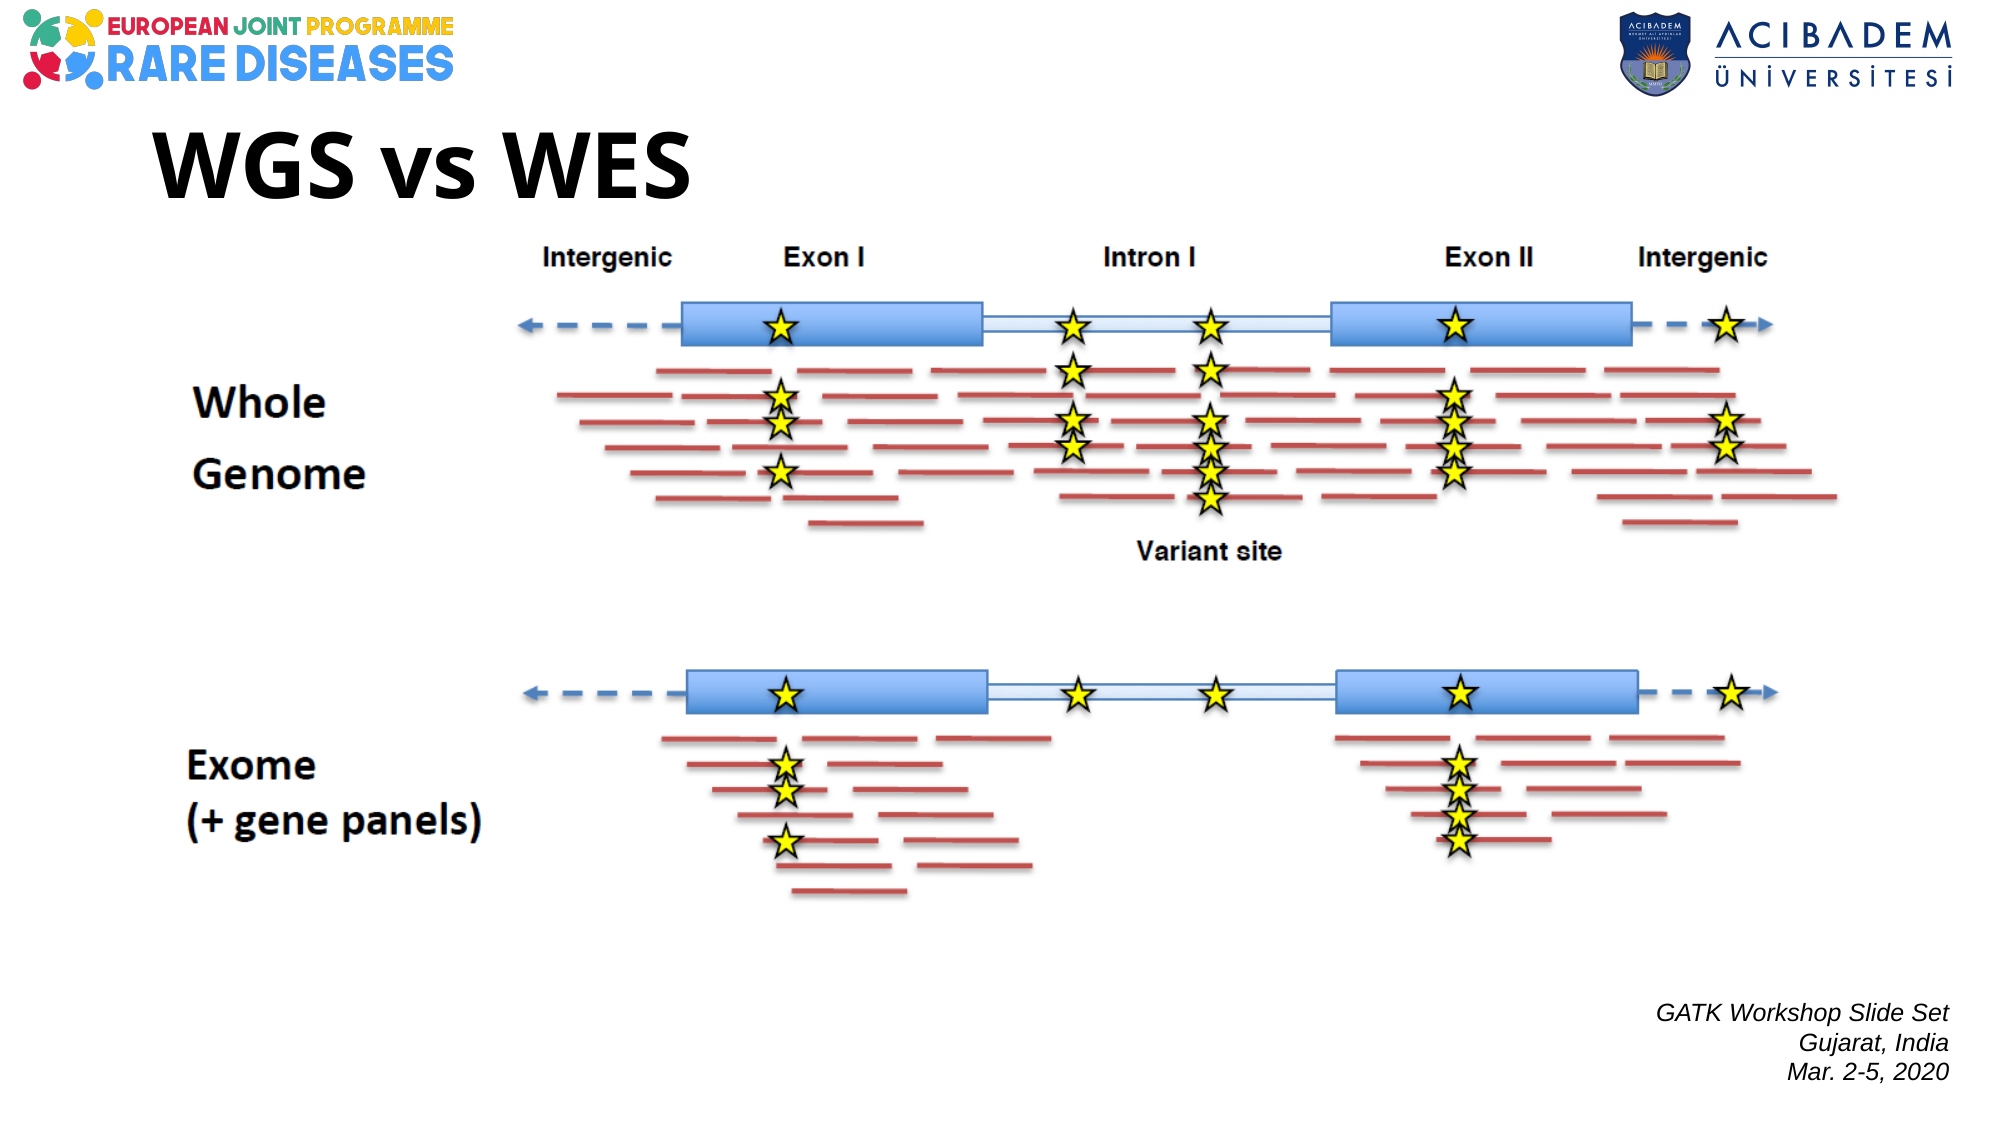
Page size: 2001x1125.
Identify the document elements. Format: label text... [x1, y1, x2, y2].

picture [1572, 0, 2000, 129]
picture [12, 0, 464, 99]
title WGS vs WES [137, 59, 1863, 278]
picture [138, 204, 1862, 921]
text_box GATK Workshop Slide Set Gujarat, India Mar. 2-5, 2020 [1641, 988, 1965, 1124]
